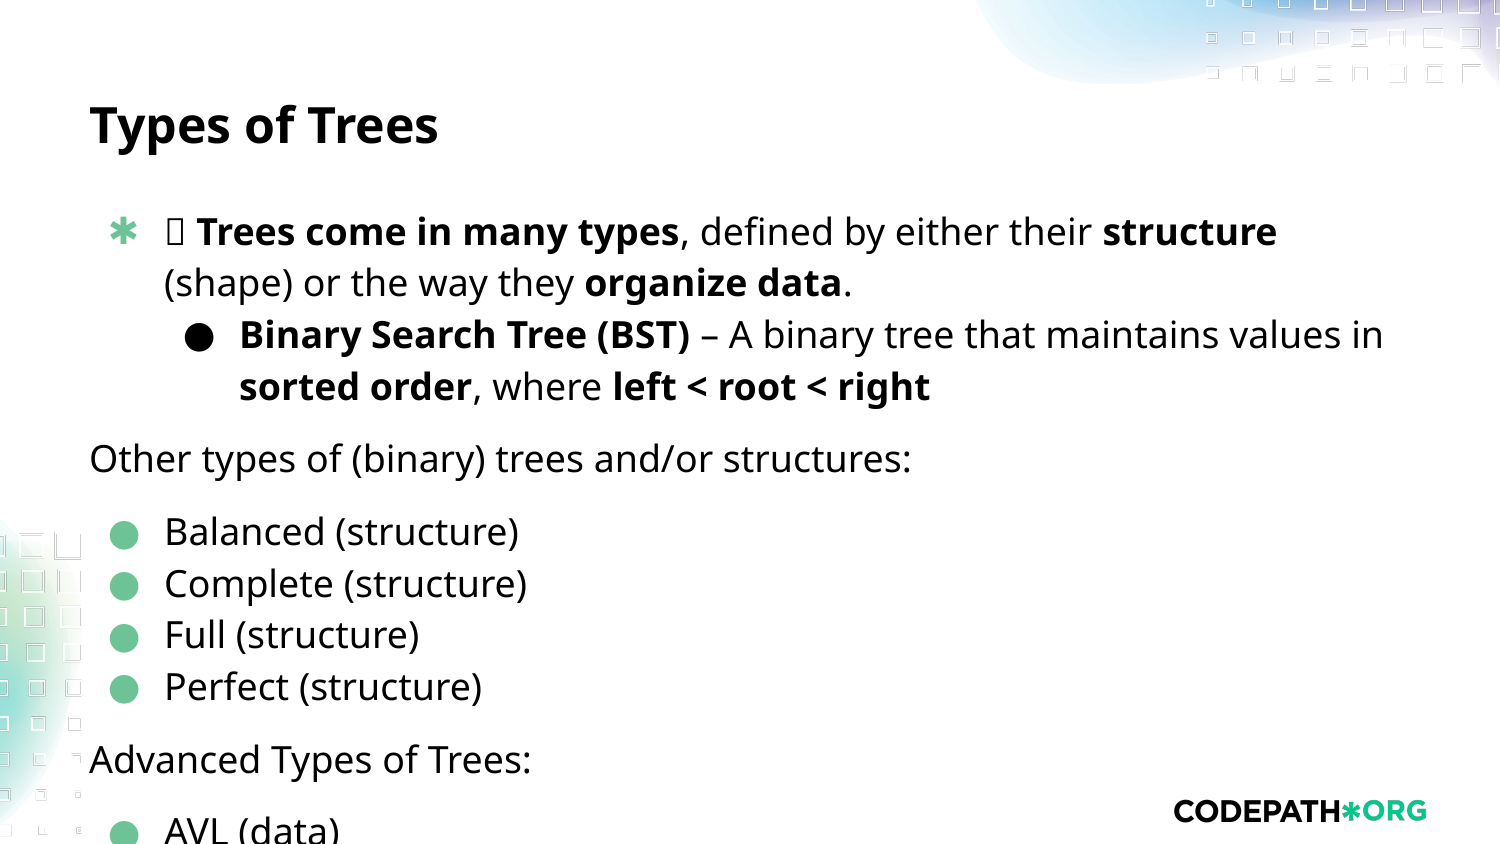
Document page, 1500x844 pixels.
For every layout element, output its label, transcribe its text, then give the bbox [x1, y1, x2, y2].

list 🌳 Trees come in many types, defined by either their structure (shape) or the way they organize data. Binary Search Tree (BST) – A binary tree that maintains values in sorted order, where left < root < right Other types of (binary) trees and/or structures: Balanced (structure) Complete (structure) Full (structure) Perfect (structure) Advanced Types of Trees: AVL (data) Red/Black (data) Splay (data) [74, 185, 1426, 758]
picture [0, 451, 166, 844]
picture [950, 0, 1500, 96]
picture [1173, 799, 1427, 823]
title Types of Trees [74, 78, 1426, 173]
